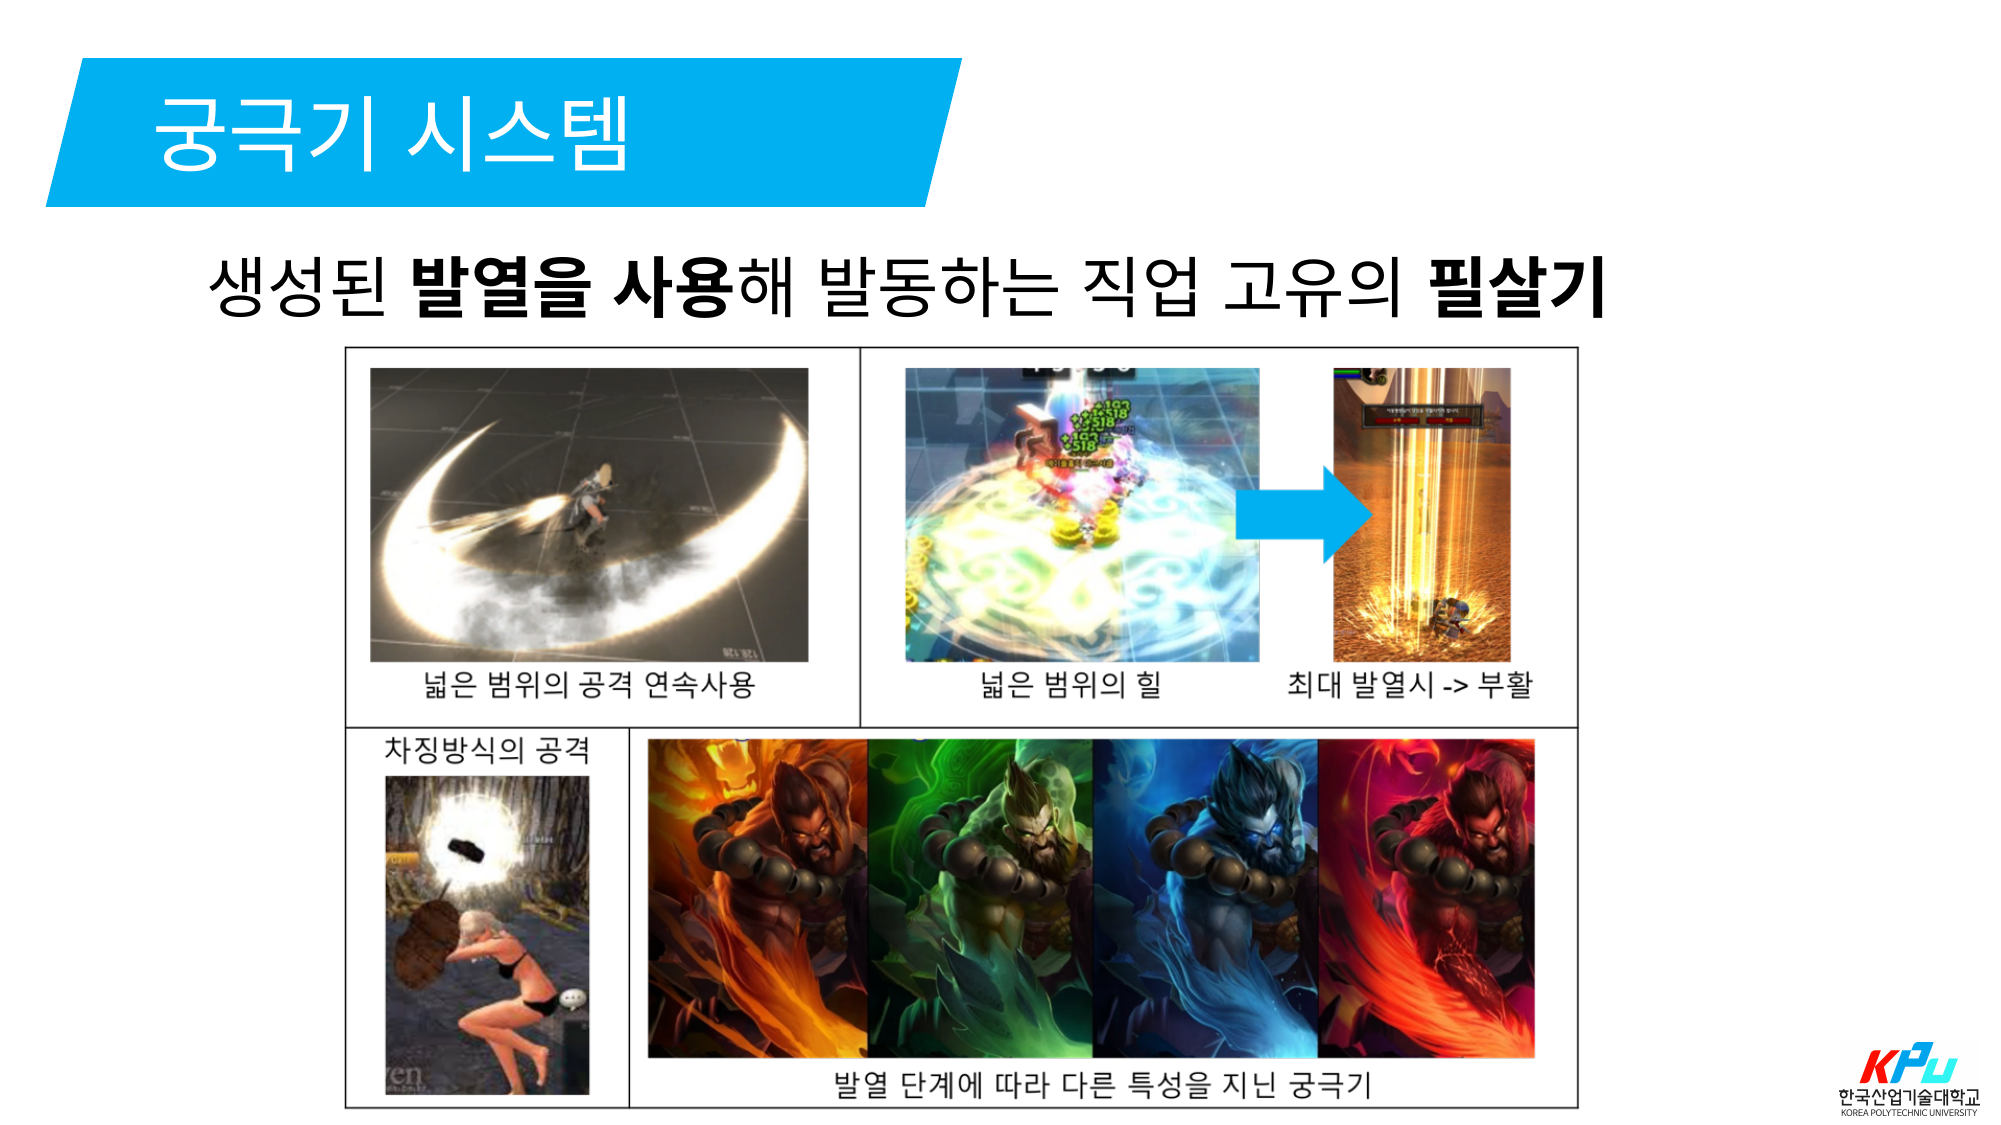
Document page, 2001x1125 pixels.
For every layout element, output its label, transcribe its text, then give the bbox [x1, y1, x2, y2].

picture [1910, 1051, 1920, 1058]
picture [1839, 1042, 1980, 1116]
text_box 생성된 발열을 사용해 발동하는 직업 고유의 필살기 [0, 238, 1626, 327]
text_box 궁극기 시스템 [44, 57, 964, 208]
picture [344, 346, 1580, 1120]
